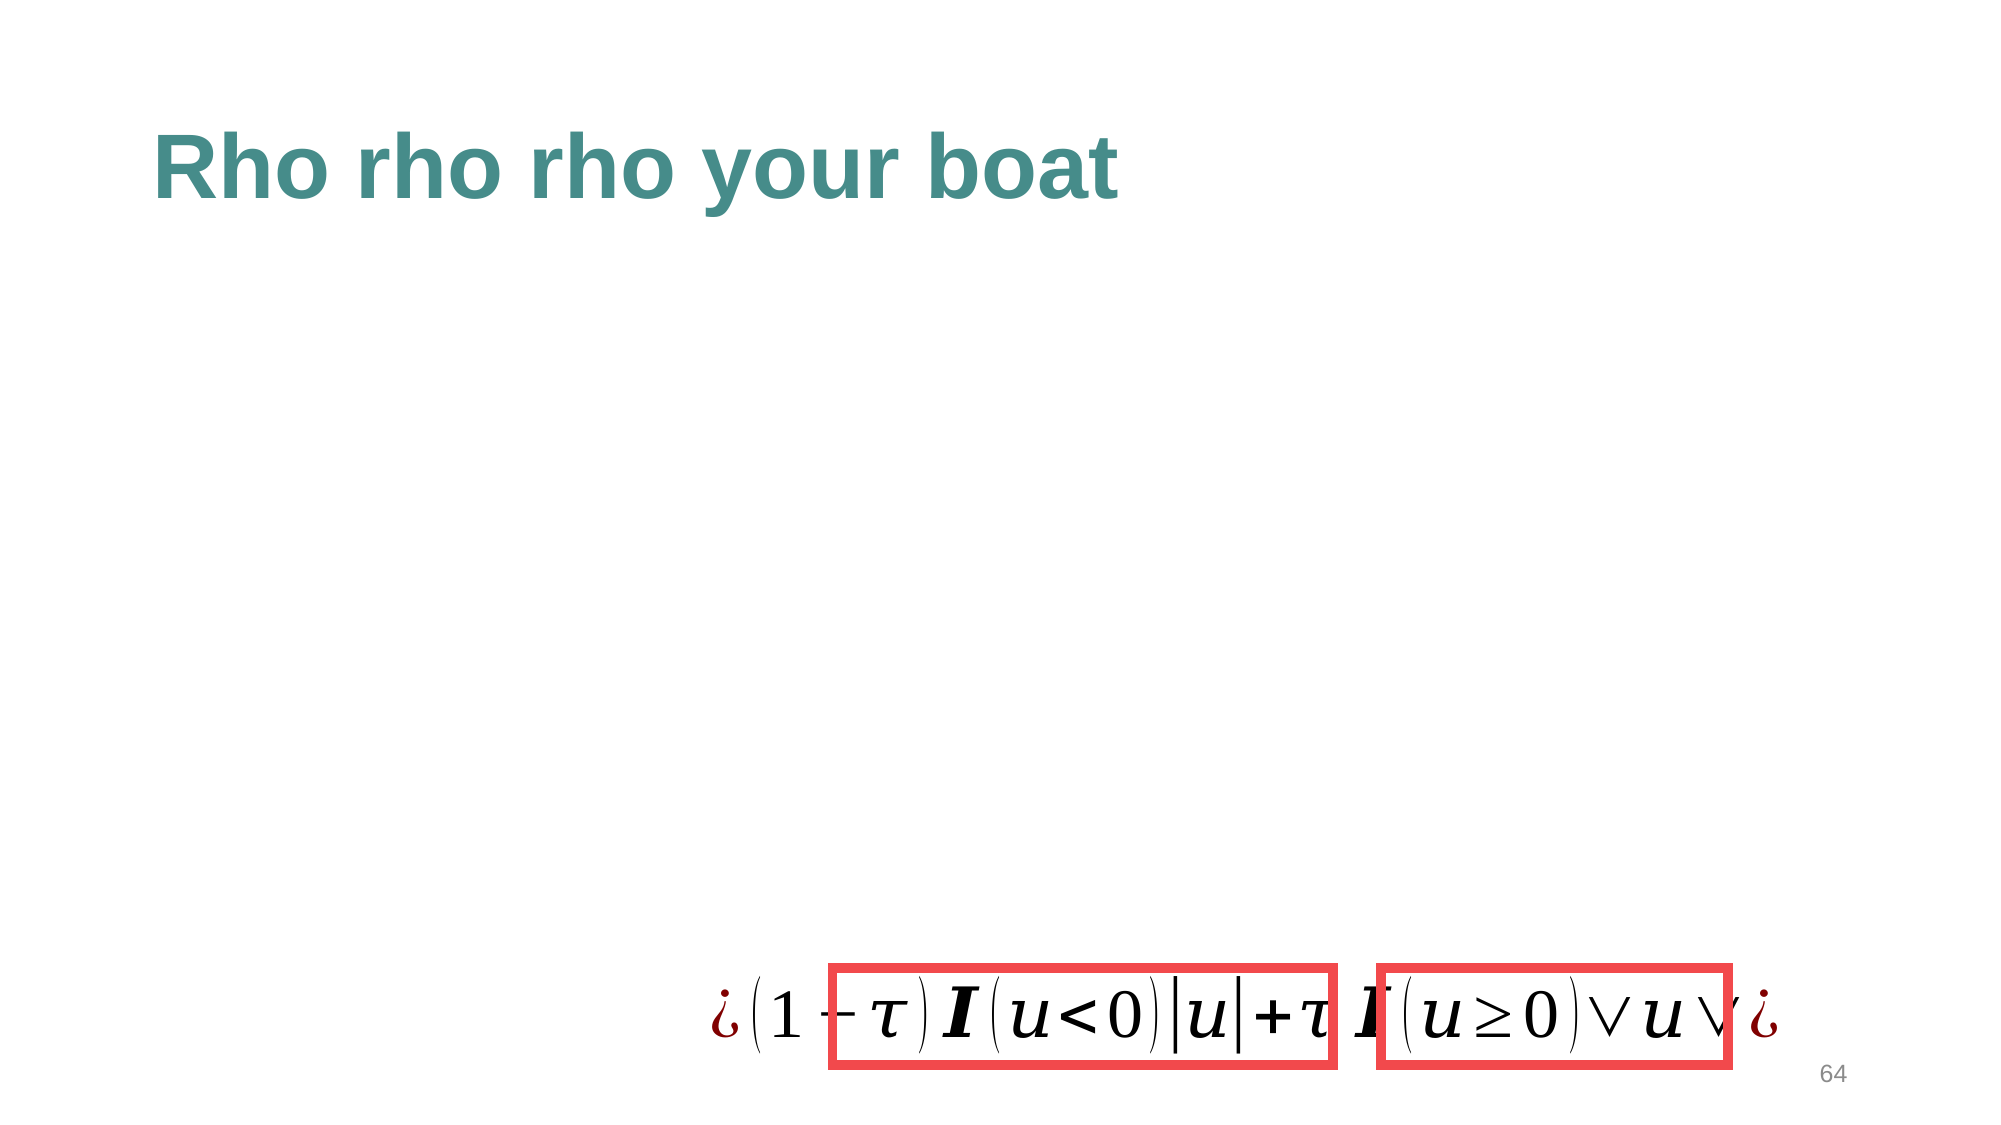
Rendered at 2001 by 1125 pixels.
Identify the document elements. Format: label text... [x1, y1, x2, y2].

text_box [832, 967, 1334, 1066]
slide_number 64 [1412, 1042, 1863, 1103]
title Rho rho rho your boat [137, 59, 1863, 278]
text_box [1380, 967, 1729, 1066]
